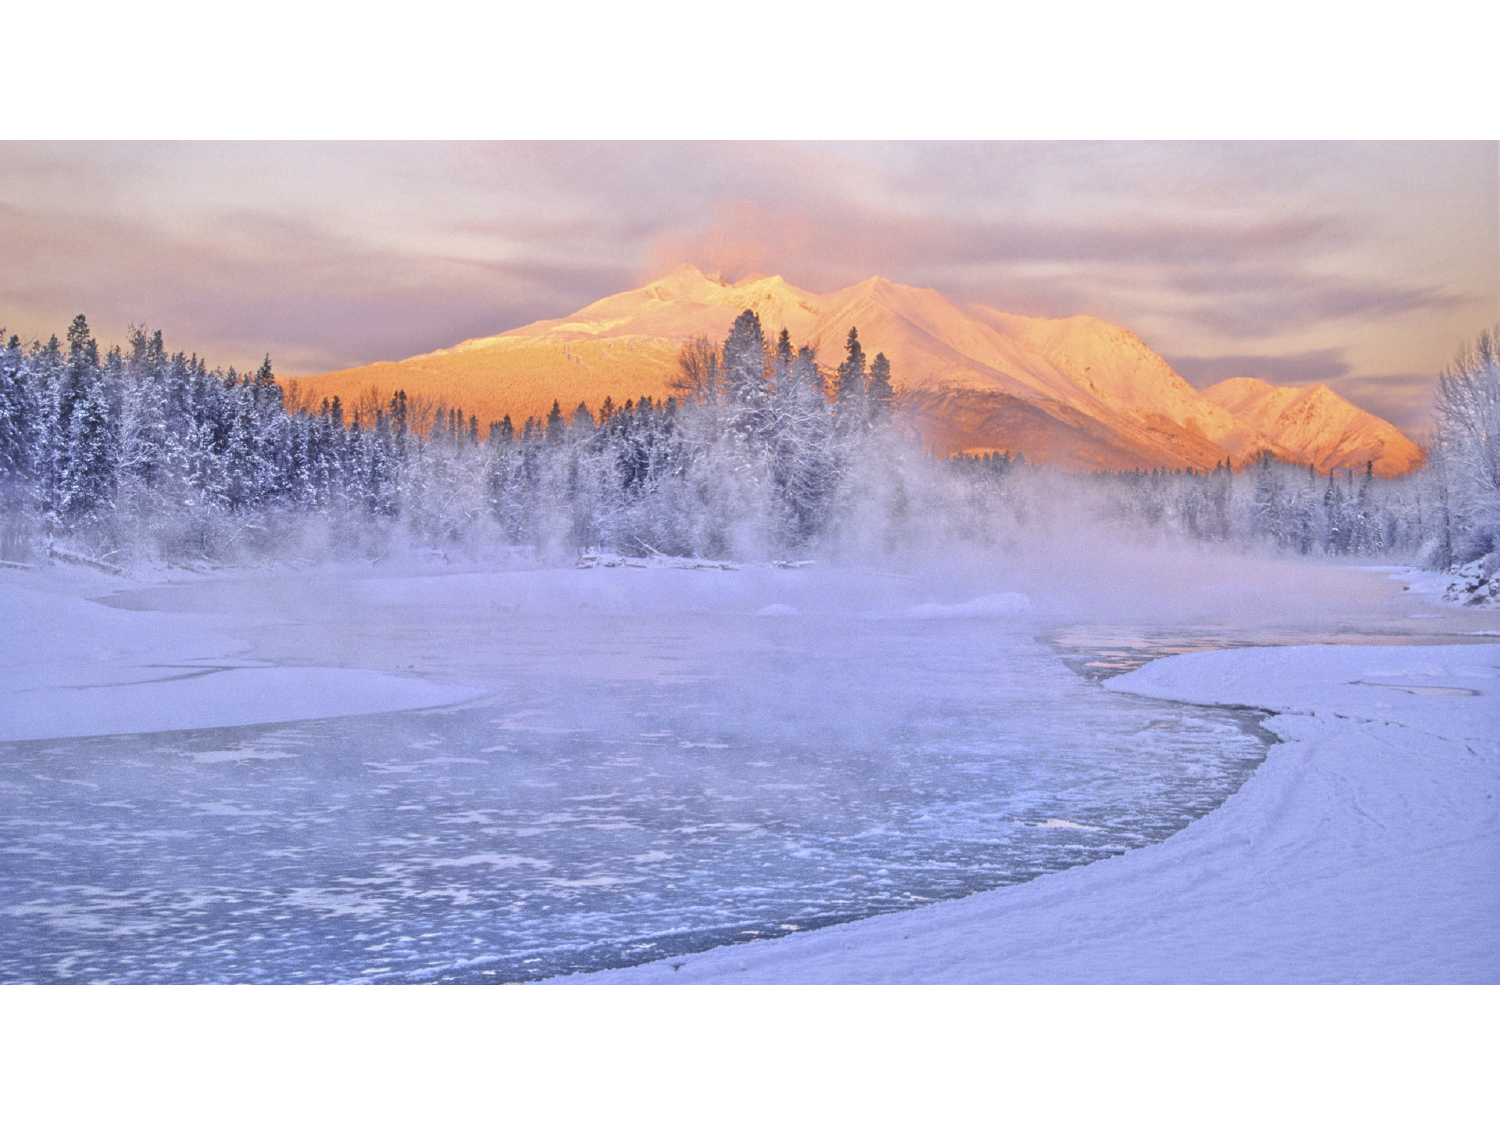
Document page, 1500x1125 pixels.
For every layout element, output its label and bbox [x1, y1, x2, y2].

picture [0, 140, 1500, 985]
